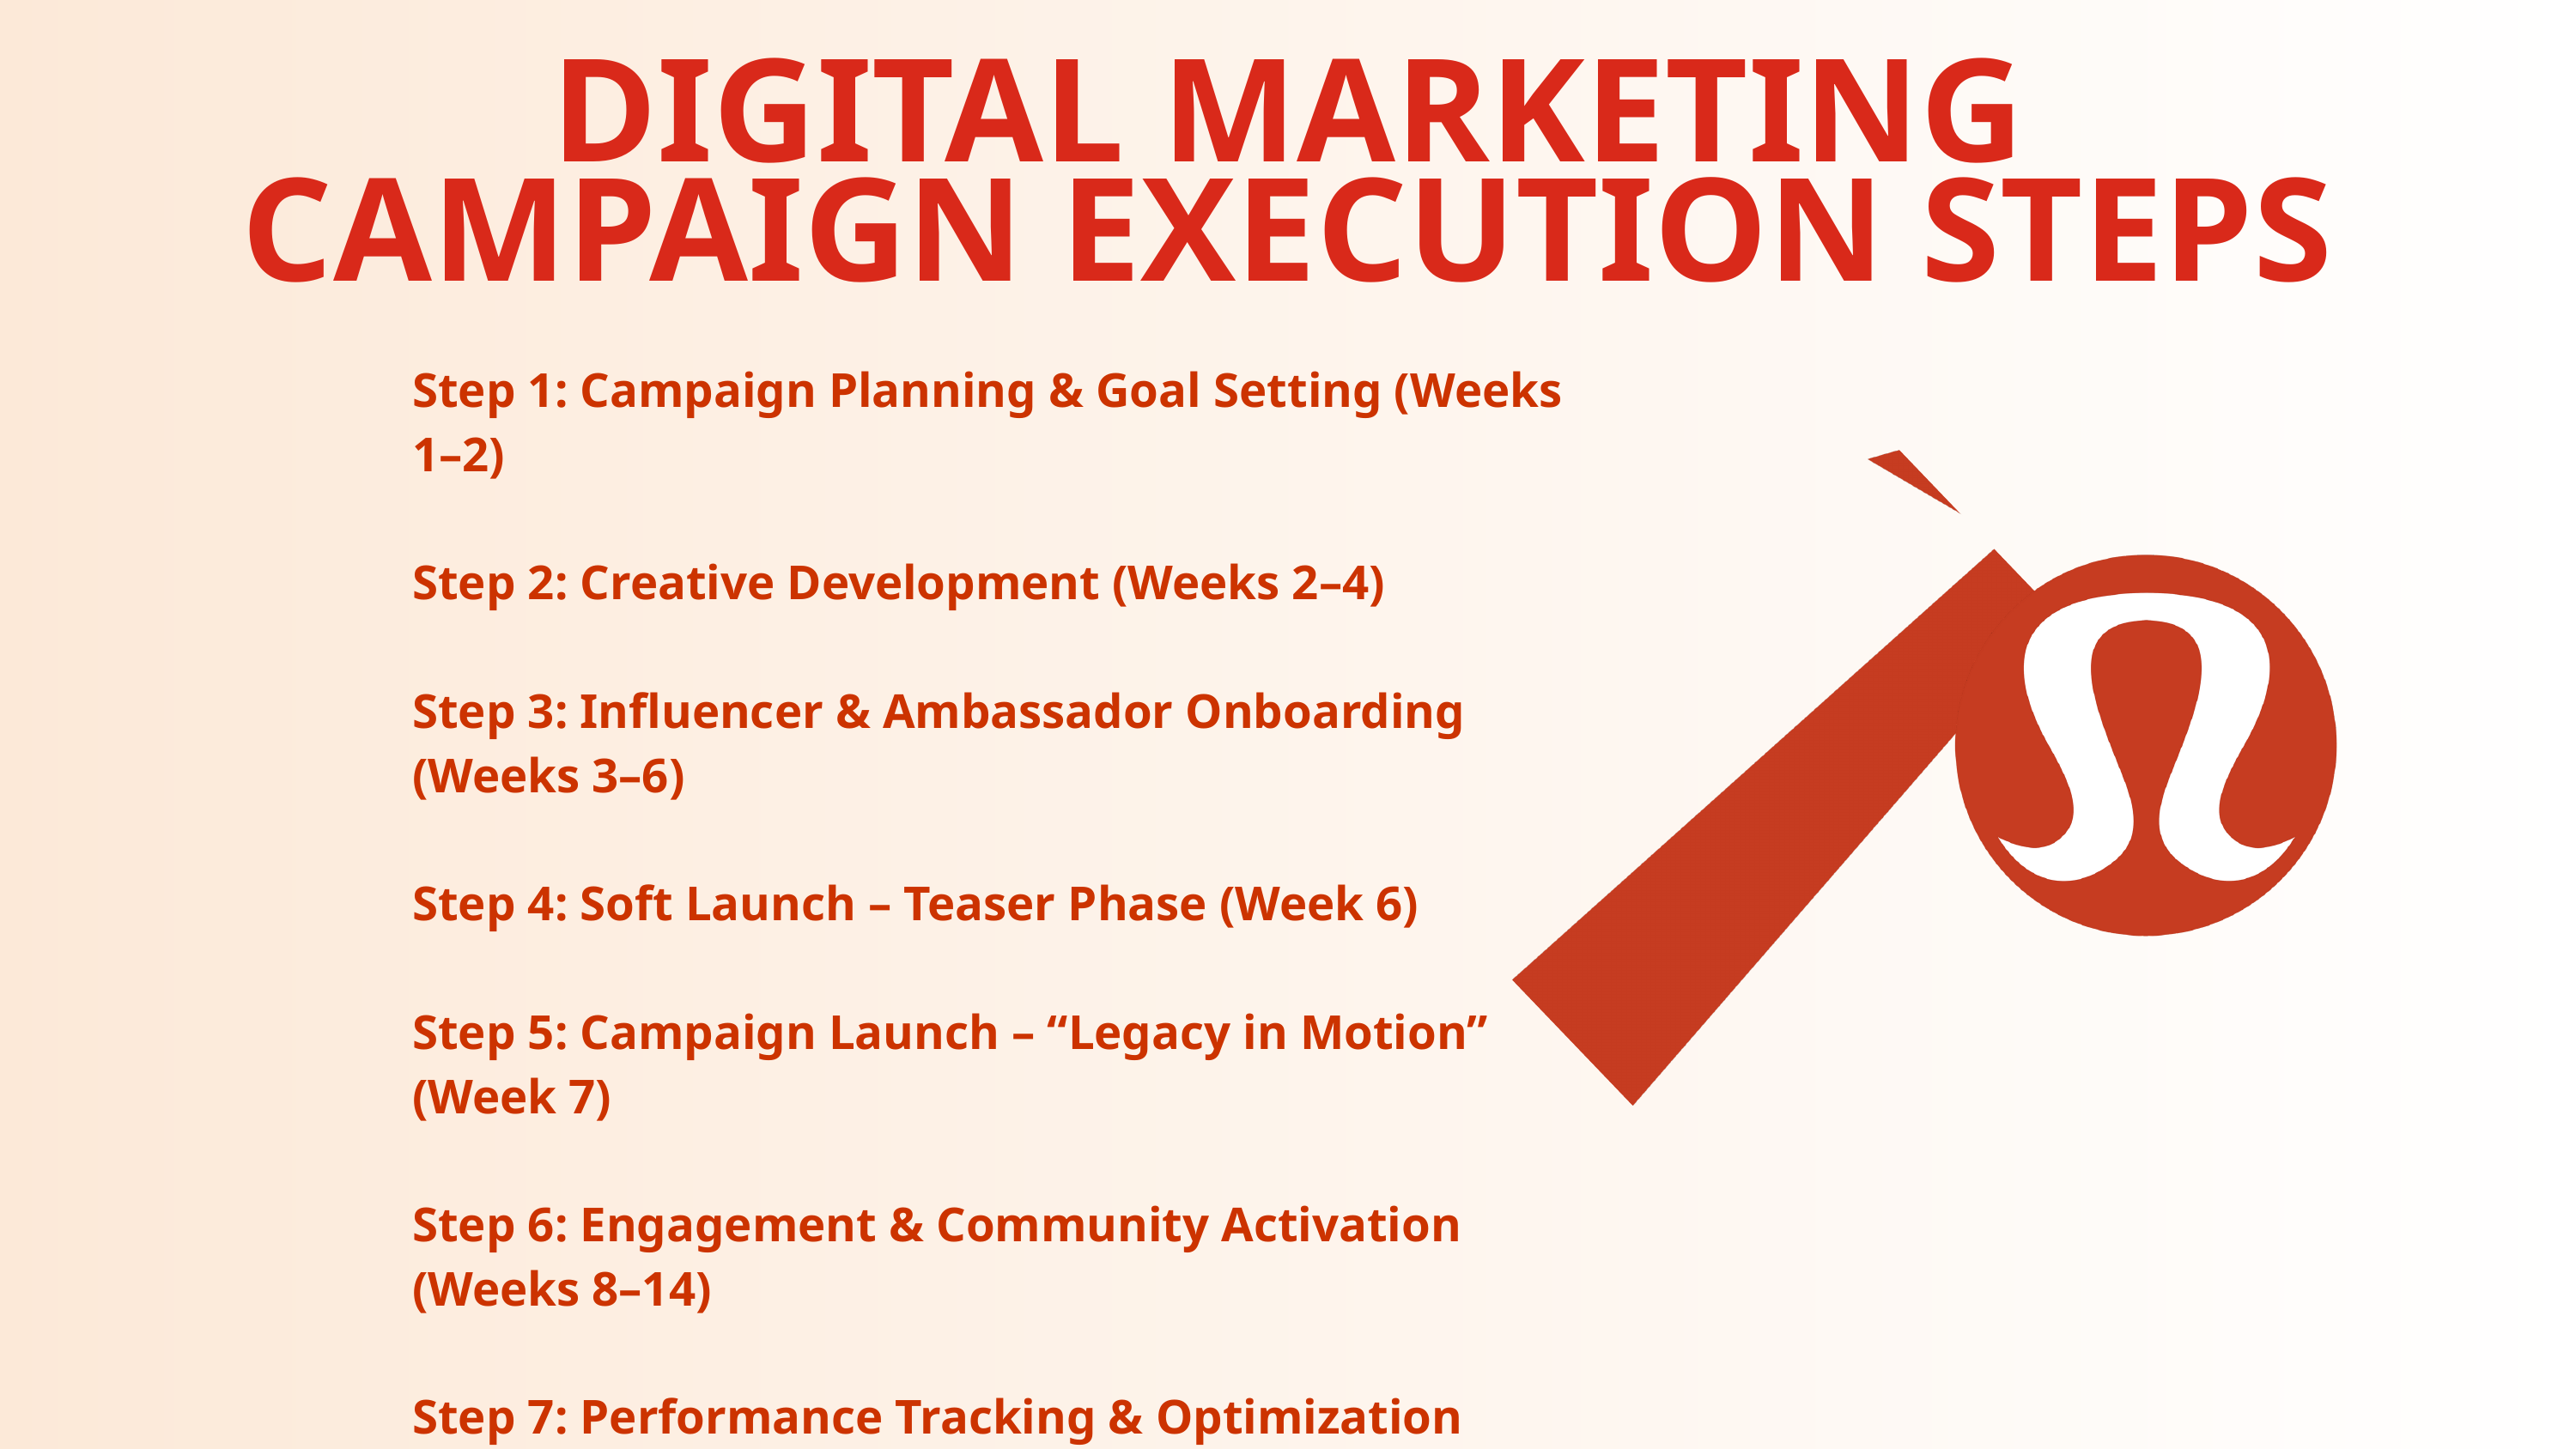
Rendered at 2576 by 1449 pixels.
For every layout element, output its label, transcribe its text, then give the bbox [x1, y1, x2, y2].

text_box [1951, 548, 2340, 941]
text_box DIGITAL MARKETING CAMPAIGN EXECUTION STEPS [236, 71, 2340, 310]
text_box [1616, 343, 2157, 1282]
text_box Step 1: Campaign Planning & Goal Setting (Weeks 1–2) Step 2: Creative Development (Weeks 2–4) Step 3: Influencer & Ambassador Onboarding (Weeks 3–6) Step 4: Soft Launch – Teaser Phase (Week 6) Step 5: Campaign Launch – “Legacy in Motion” (Week 7) Step 6: Engagement & Community Activation (Weeks 8–14) Step 7: Performance Tracking & Optimization (Ongoing) Step 8: Campaign Wrap-Up & Reporting (Final Week) [412, 352, 1616, 1449]
